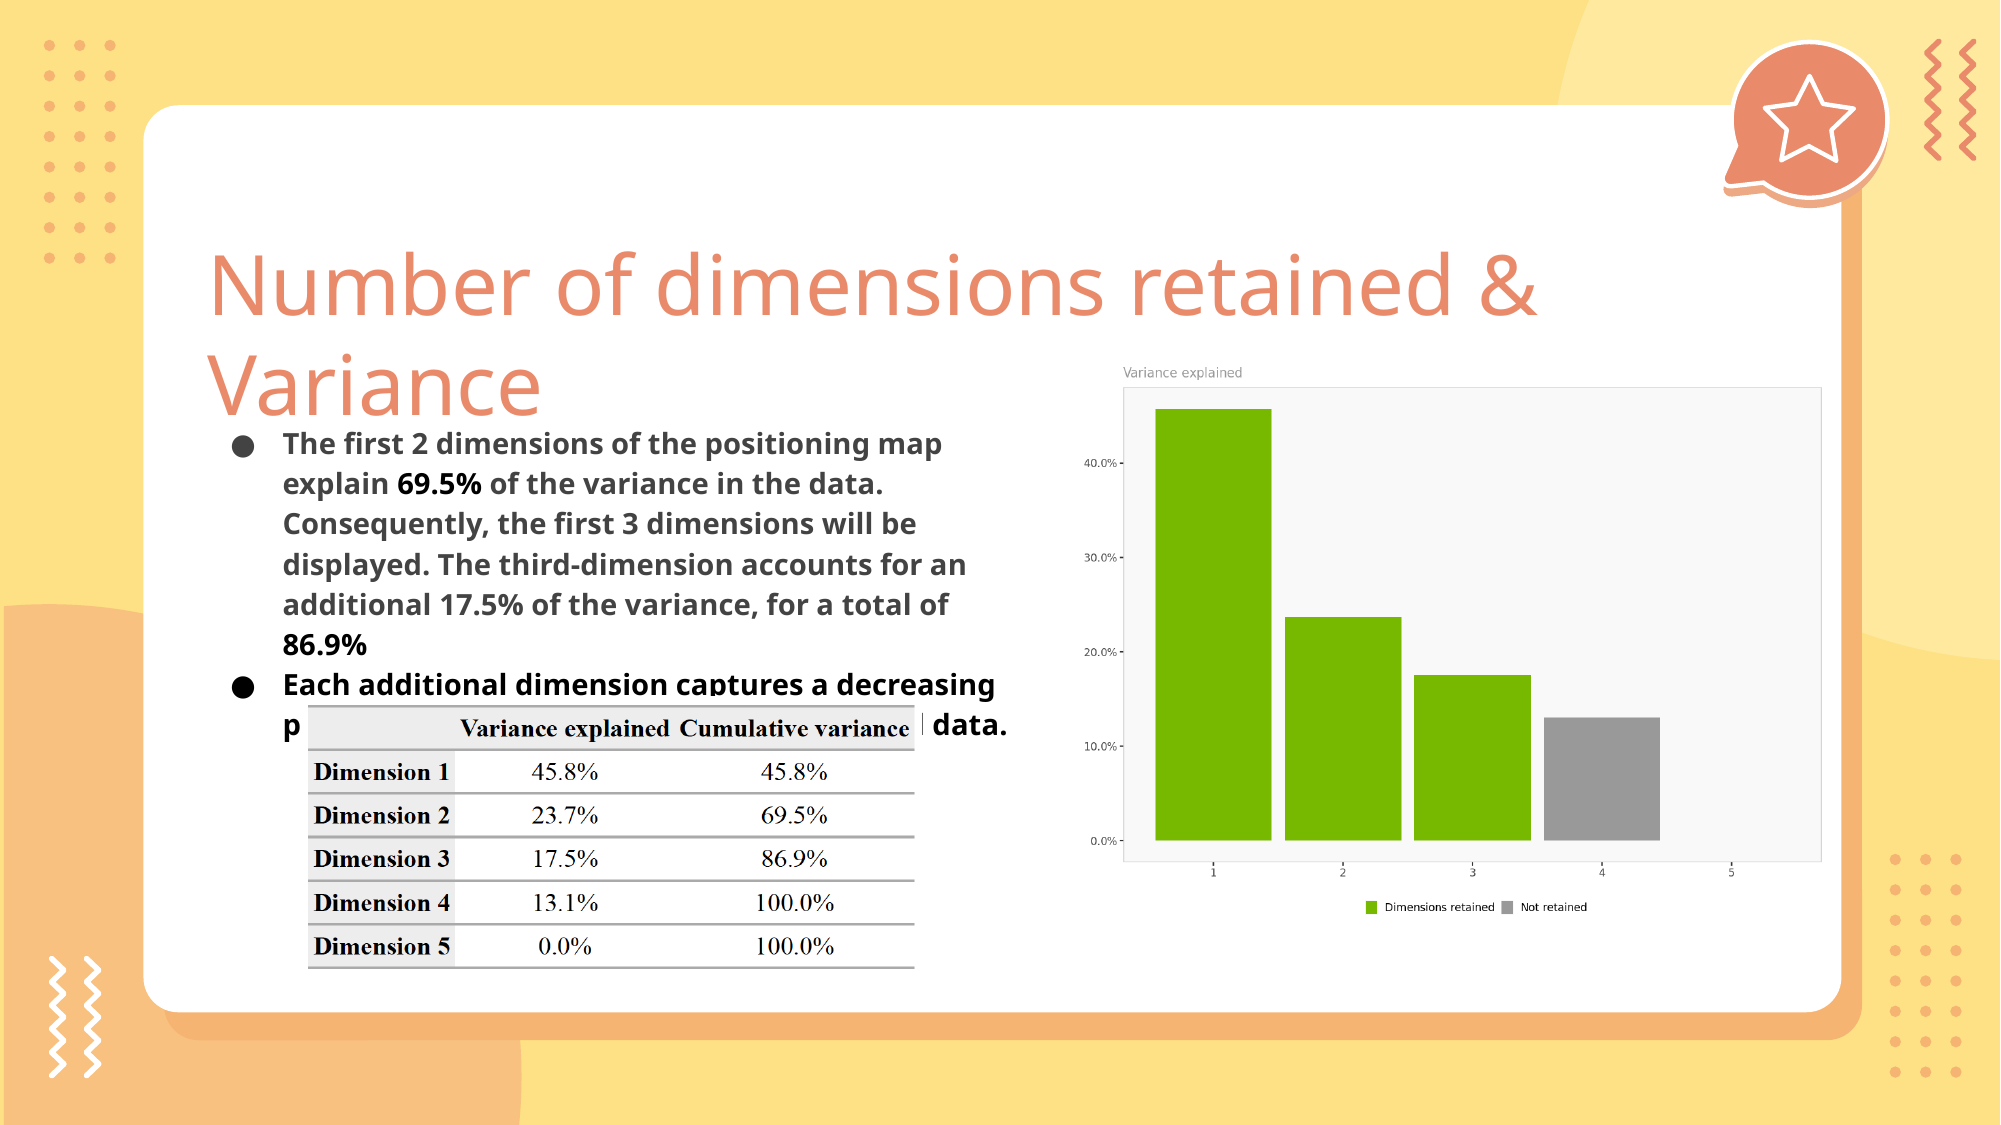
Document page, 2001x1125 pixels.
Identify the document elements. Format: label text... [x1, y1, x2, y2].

title Number of dimensions retained & Variance [187, 212, 1800, 338]
text_box [1832, 569, 2000, 622]
list The first 2 dimensions of the positioning map explain 69.5% of the variance in the data. Consequently, the first 3 dimensions will be displayed. The third-dimension accounts for an additional 17.5% of the variance, for a total of 86.9% Each additional dimension captures a decreasing portion of the variance found in the original data. [187, 400, 1048, 685]
picture [300, 696, 922, 978]
picture [1077, 360, 1828, 928]
